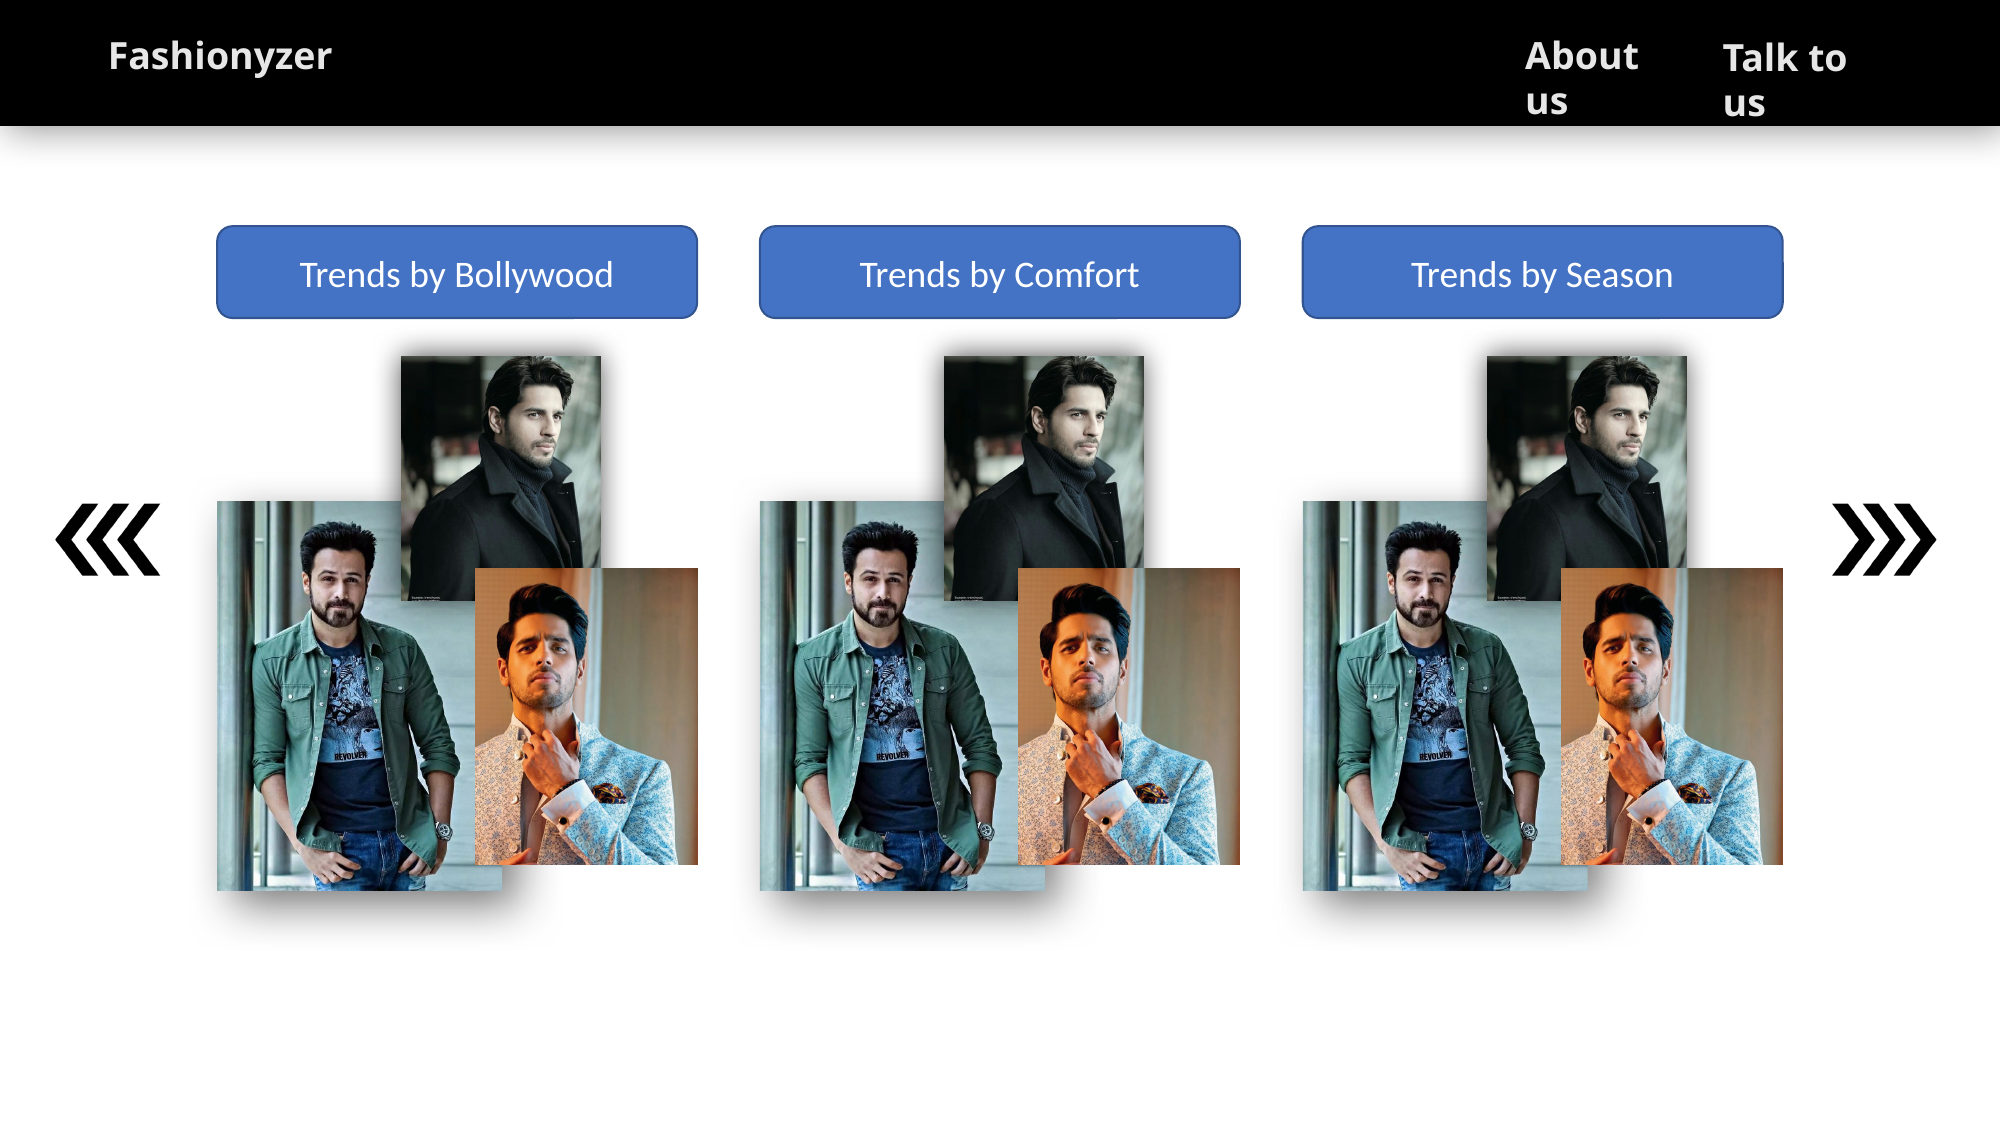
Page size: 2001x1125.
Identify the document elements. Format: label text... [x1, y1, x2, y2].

text_box [0, 0, 2000, 126]
text_box Talk to us [1707, 26, 1907, 131]
picture [1822, 478, 1945, 601]
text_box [217, 226, 698, 891]
picture [31, 10, 140, 119]
text_box Fashionyzer [139, 24, 355, 85]
text_box About us [1510, 24, 1696, 130]
picture [45, 478, 169, 601]
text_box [759, 226, 1240, 891]
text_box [1302, 226, 1783, 891]
